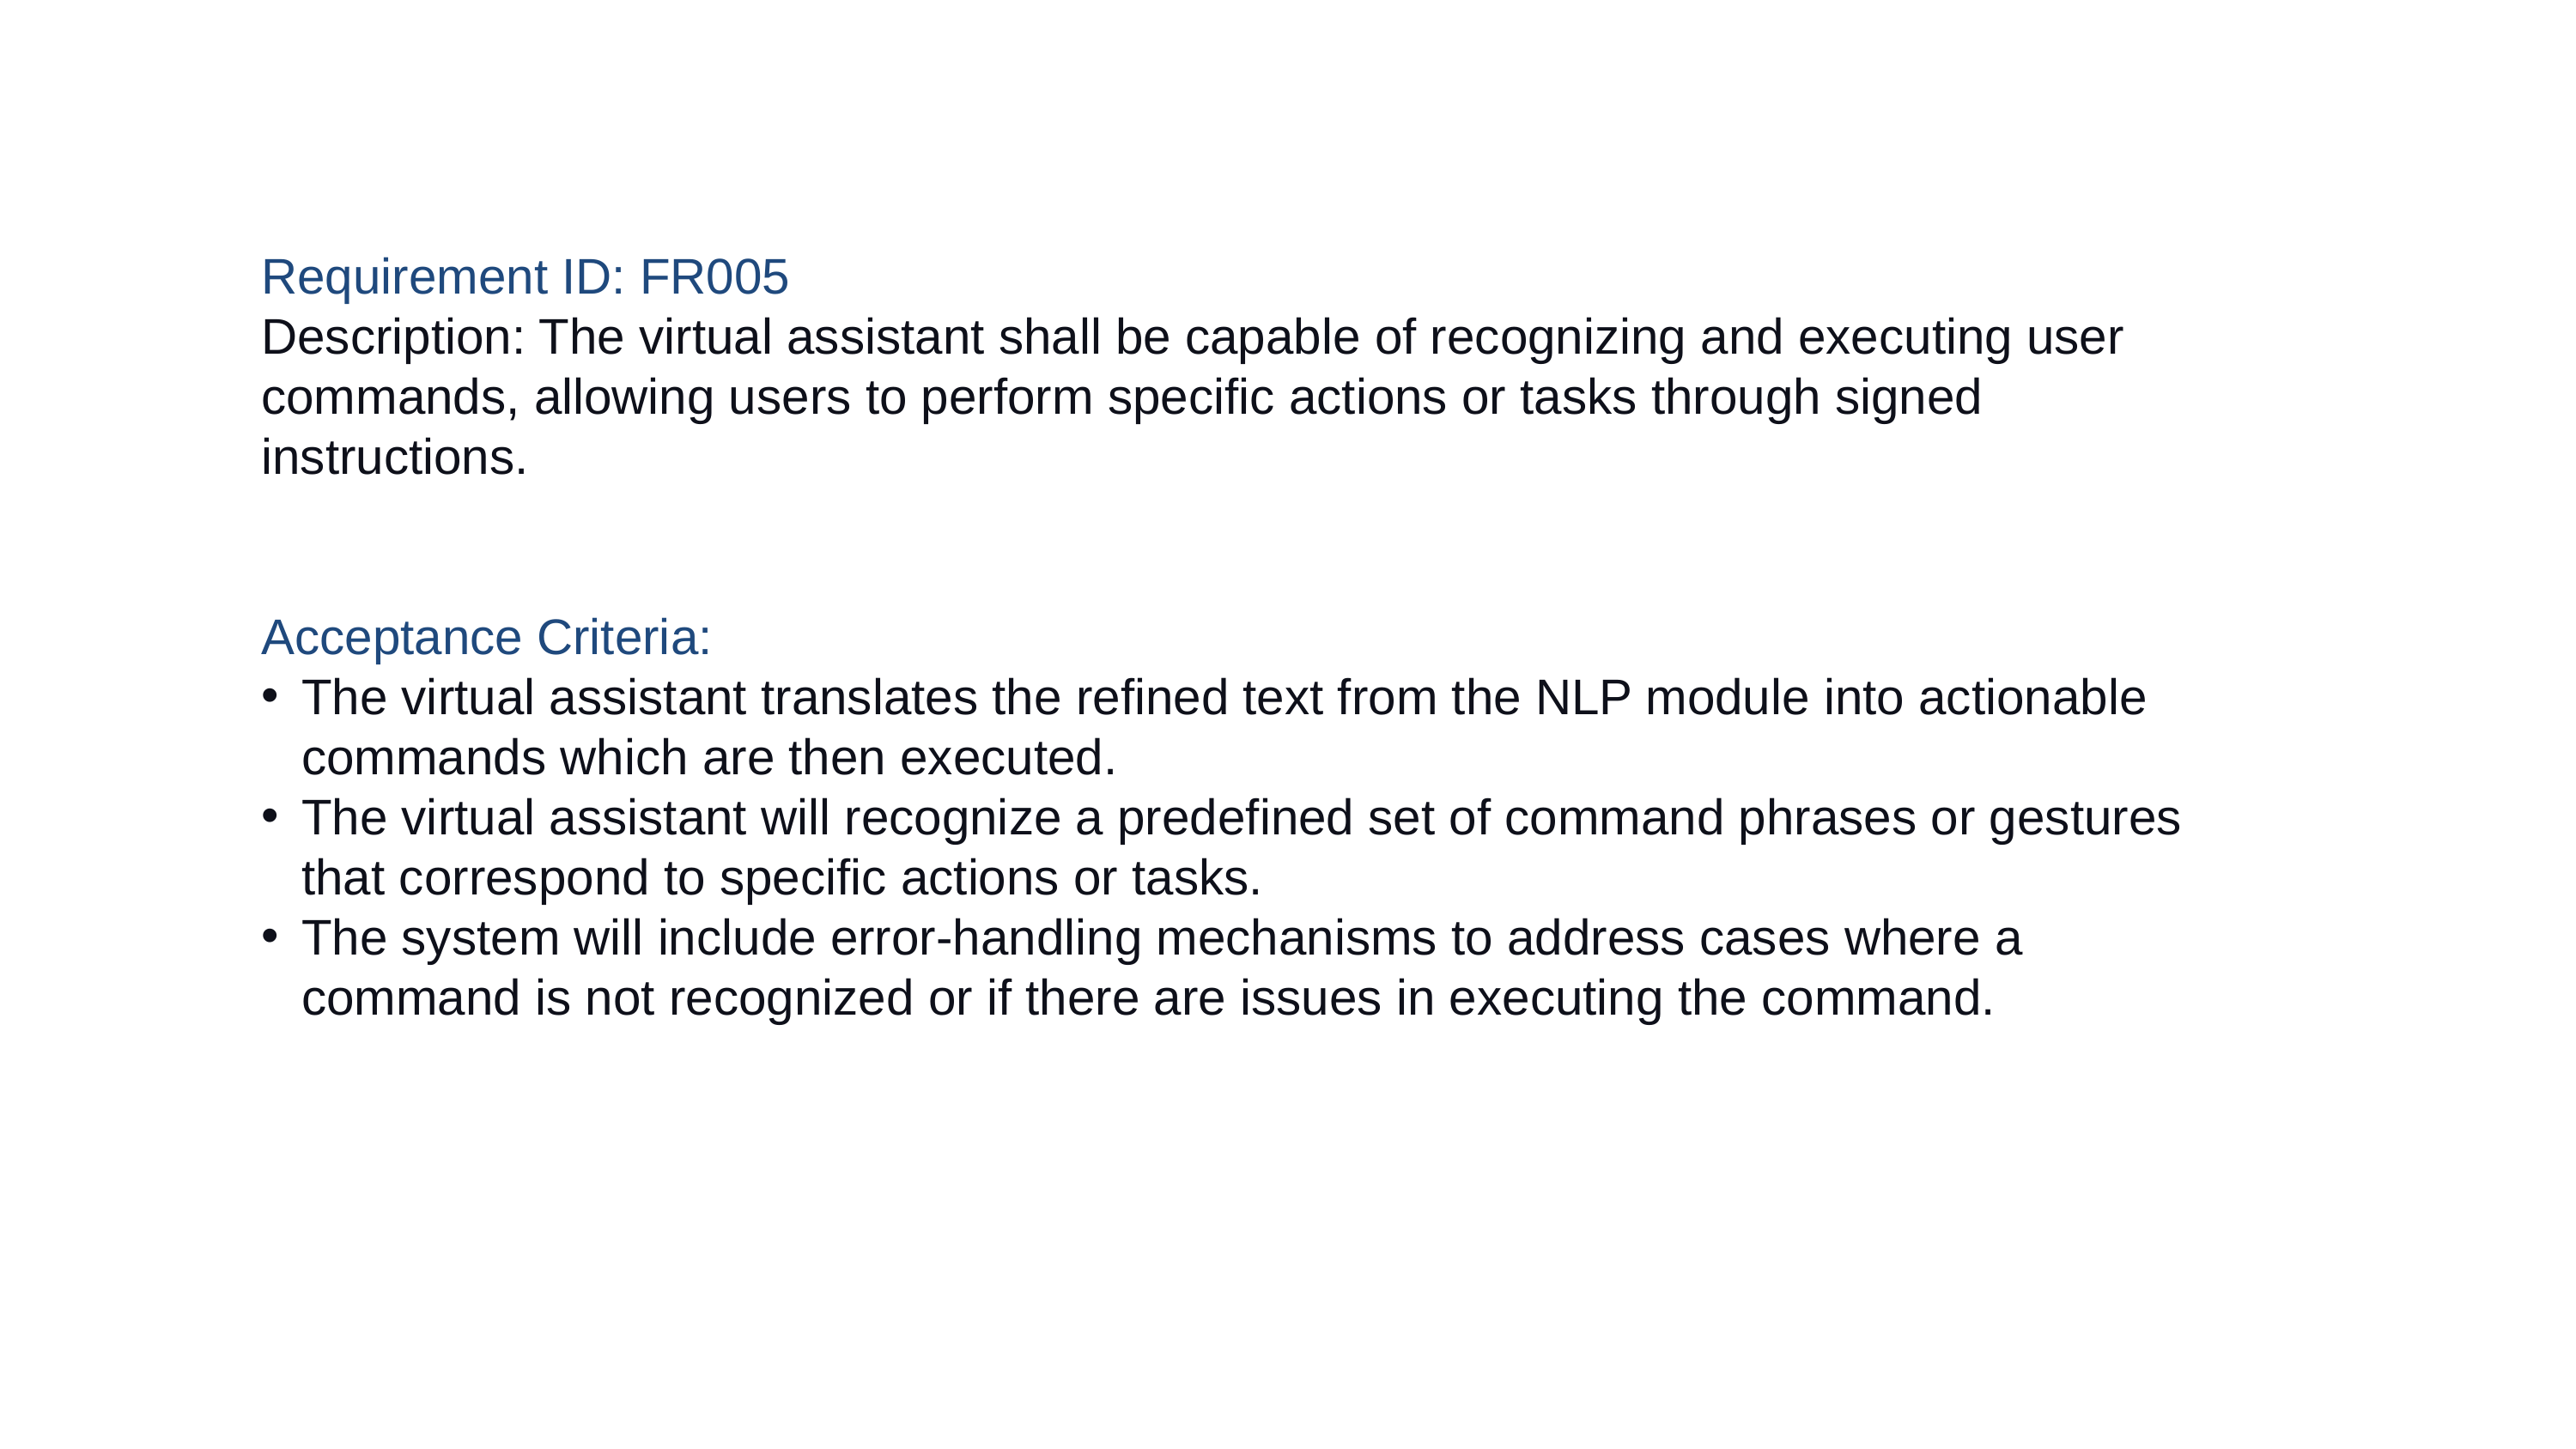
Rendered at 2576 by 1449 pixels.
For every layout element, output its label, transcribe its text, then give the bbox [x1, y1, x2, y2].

text_box Requirement ID: FR005 Description: The virtual assistant shall be capable of recognizing and executing user commands, allowing users to perform specific actions or tasks through signed instructions. Acceptance Criteria: The virtual assistant translates the refined text from the NLP module into actionable commands which are then executed. The virtual assistant will recognize a predefined set of command phrases or gestures that correspond to specific actions or tasks. The system will include error-handling mechanisms to address cases where a command is not recognized or if there are issues in executing the command. [248, 237, 2206, 1118]
